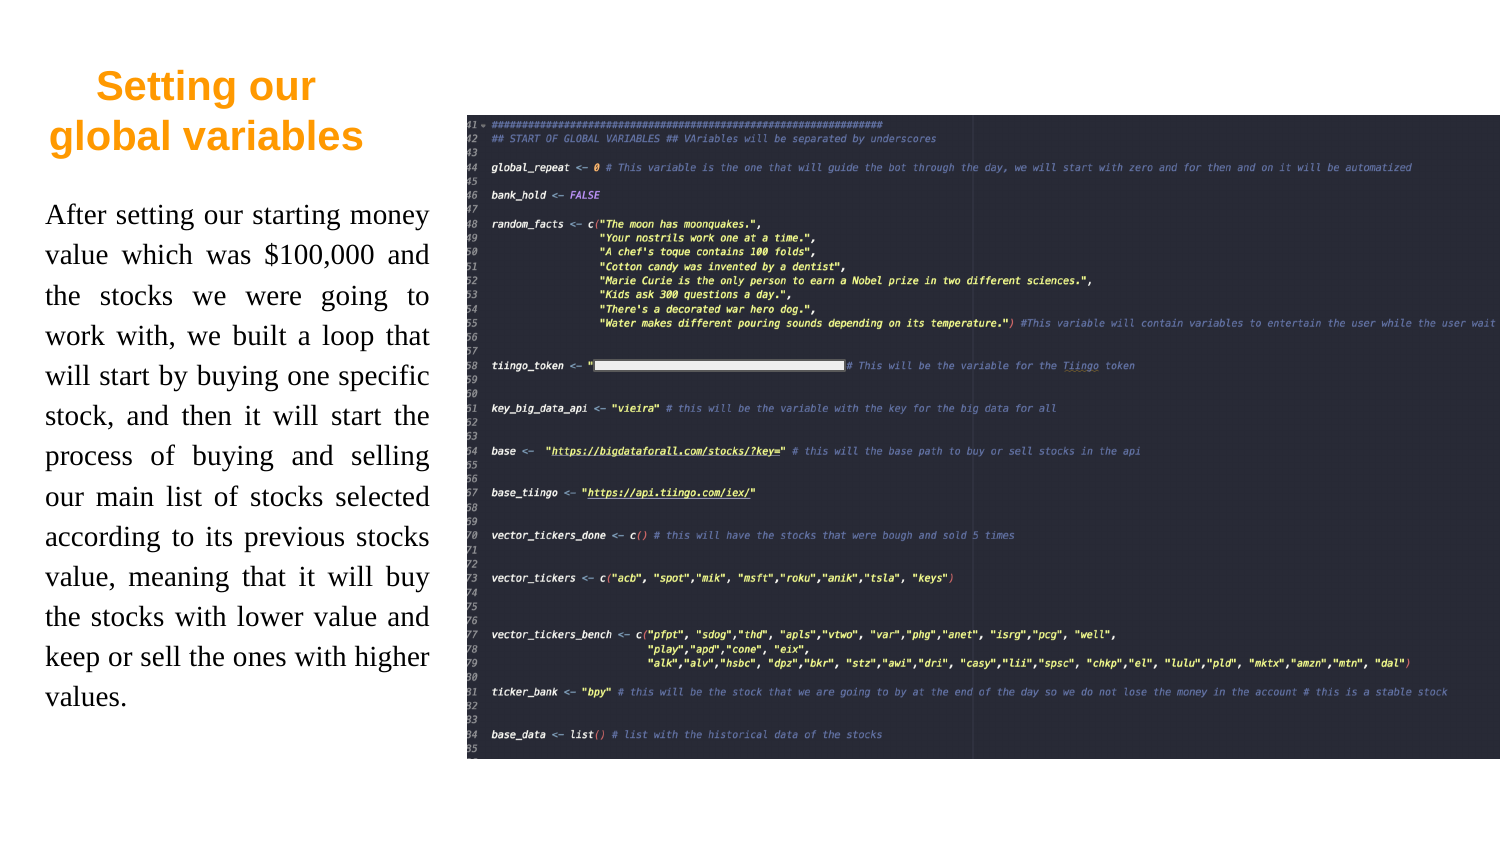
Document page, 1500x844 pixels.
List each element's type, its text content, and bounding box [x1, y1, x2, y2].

picture [466, 115, 1500, 760]
text_box After setting our starting money value which was $100,000 and the stocks we were going to work with, we built a loop that will start by buying one specific stock, and then it will start the process of buying and selling our main list of stocks selected according to its previous stocks value, meaning that it will buy the stocks with lower value and keep or sell the ones with higher values. [30, 175, 446, 798]
text_box Setting our global variables [29, 44, 383, 175]
